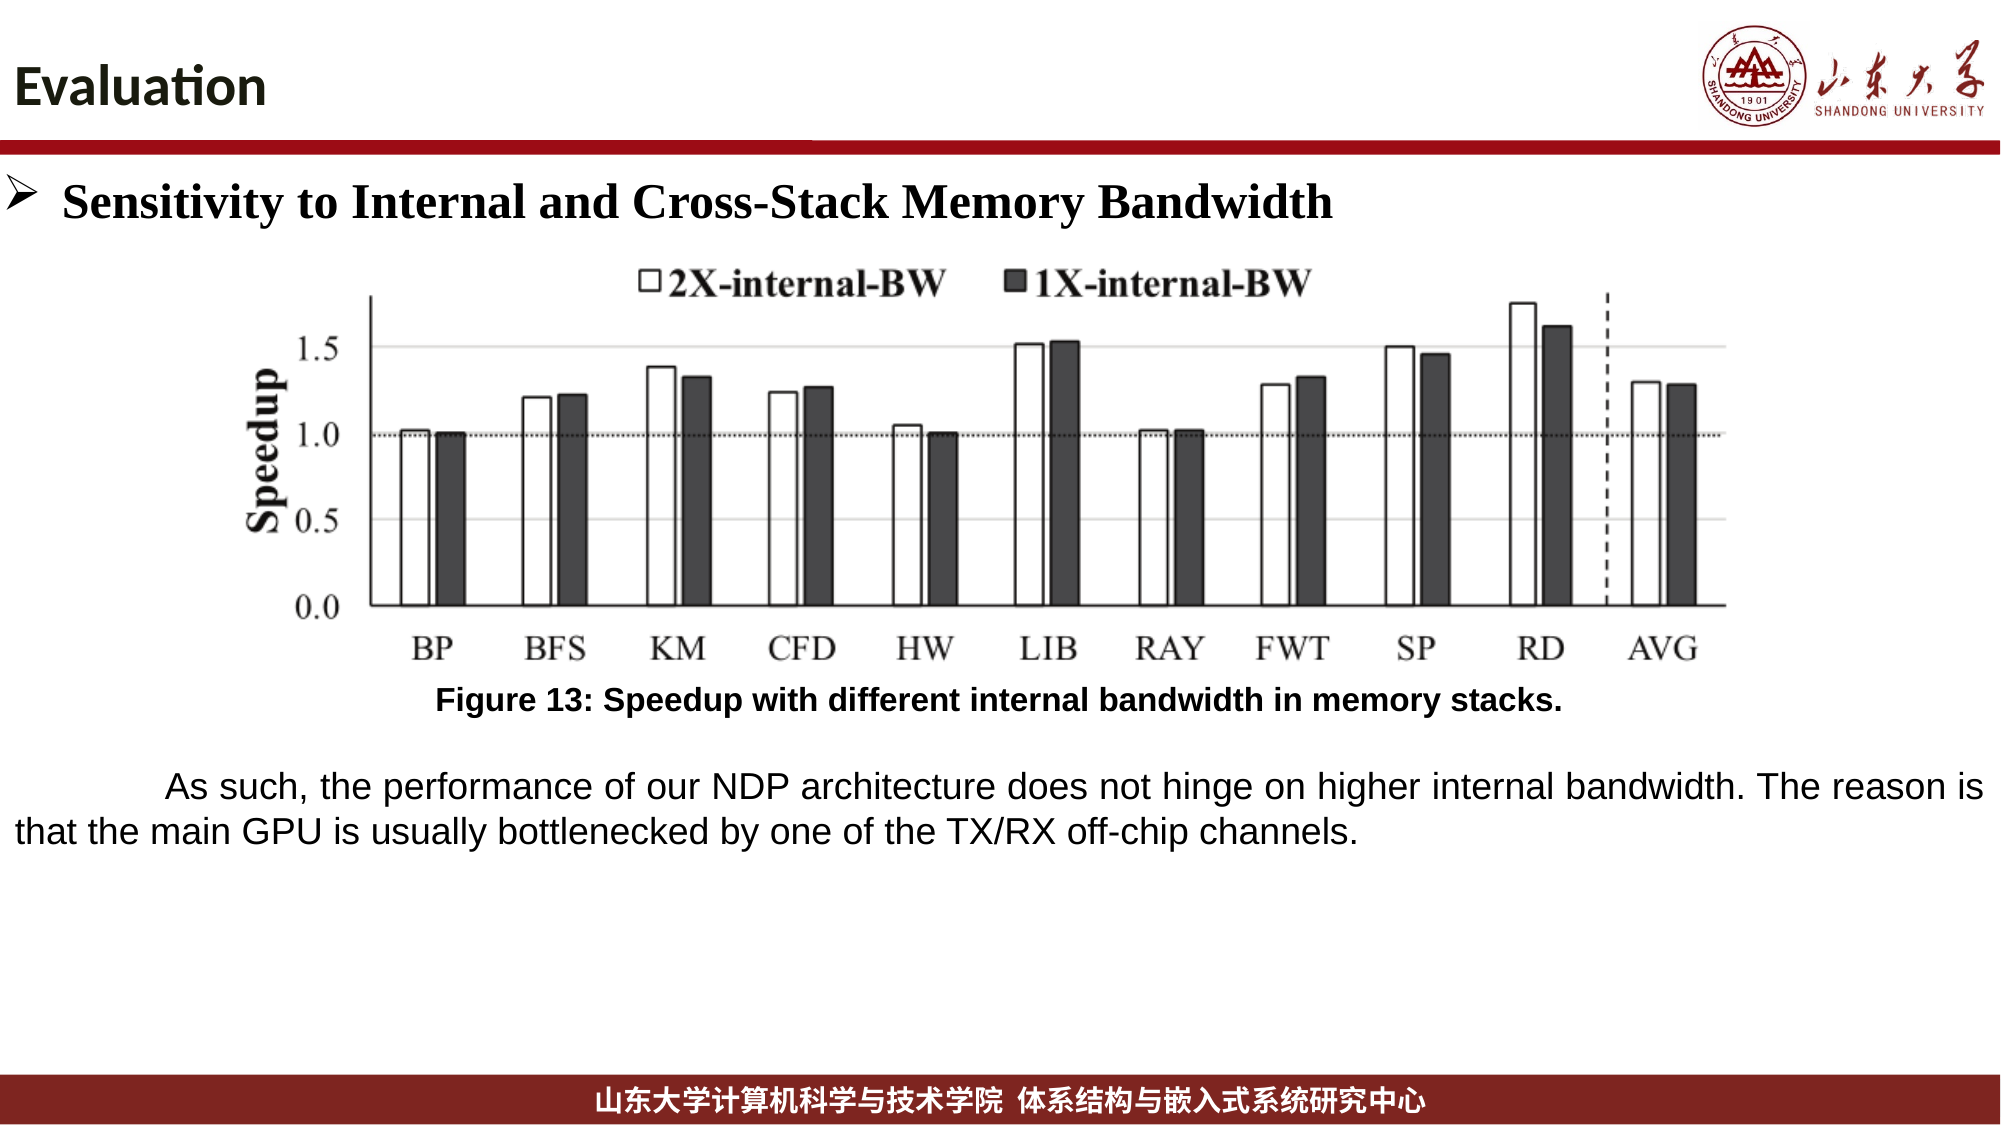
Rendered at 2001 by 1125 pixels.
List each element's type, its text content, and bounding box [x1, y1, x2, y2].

text_box Figure 13: Speedup with different internal bandwidth in memory stacks. [0, 670, 2000, 726]
title Evaluation [0, 48, 1575, 160]
picture [1698, 21, 1985, 130]
text_box As such, the performance of our NDP architecture does not hinge on higher internal bandwidth. The reason is that the main GPU is usually bottlenecked by one of the TX/RX off-chip channels. [0, 754, 2000, 860]
picture [225, 258, 1750, 672]
text_box Sensitivity to Internal and Cross-Stack Memory Bandwidth [0, 160, 1988, 236]
